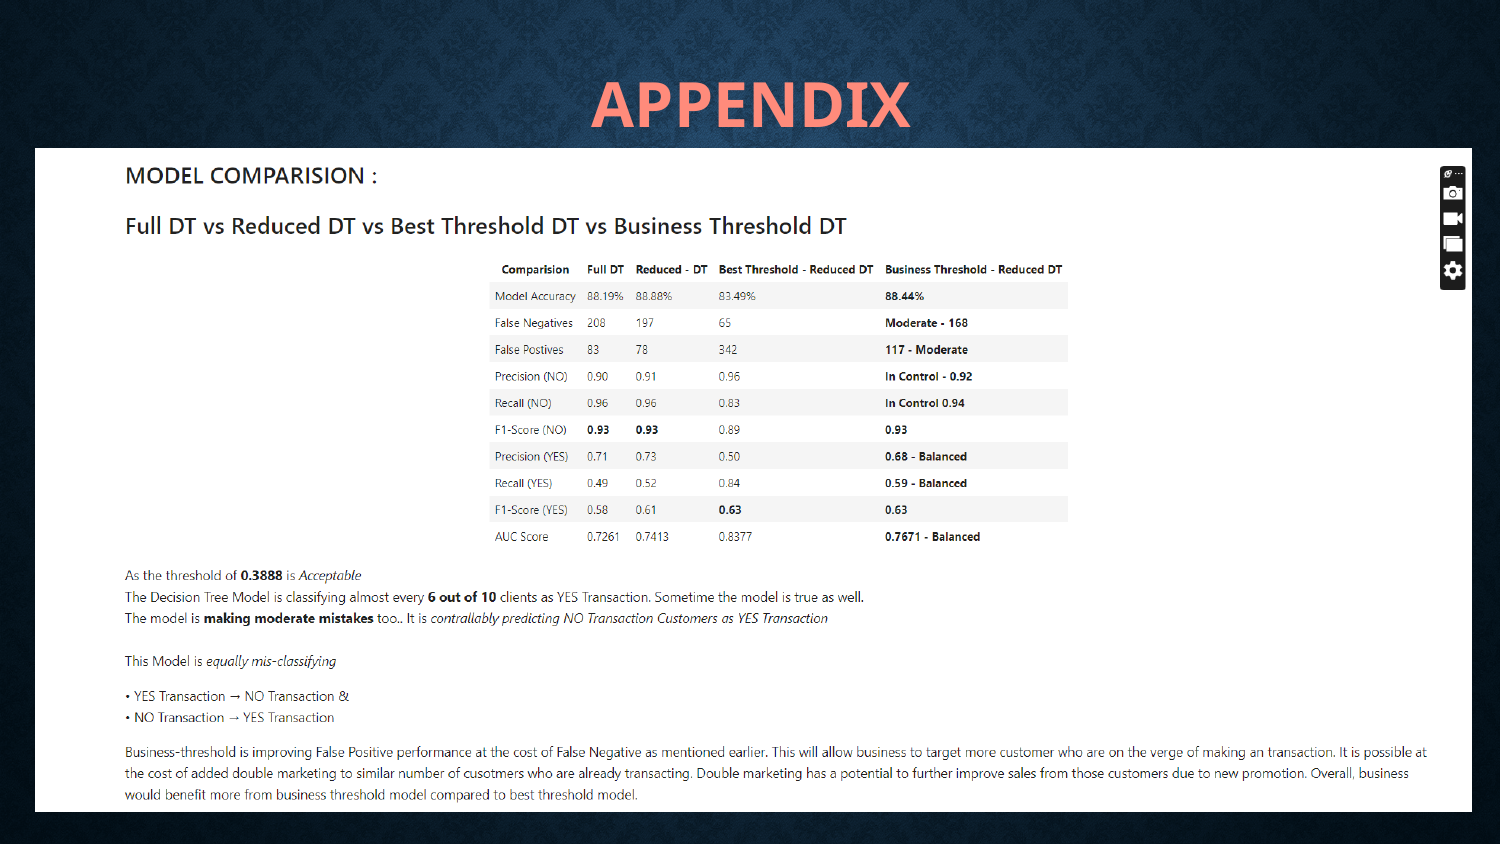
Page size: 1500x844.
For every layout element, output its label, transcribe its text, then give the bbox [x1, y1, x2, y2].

title Appendix [116, 58, 1387, 147]
picture [34, 148, 1473, 813]
